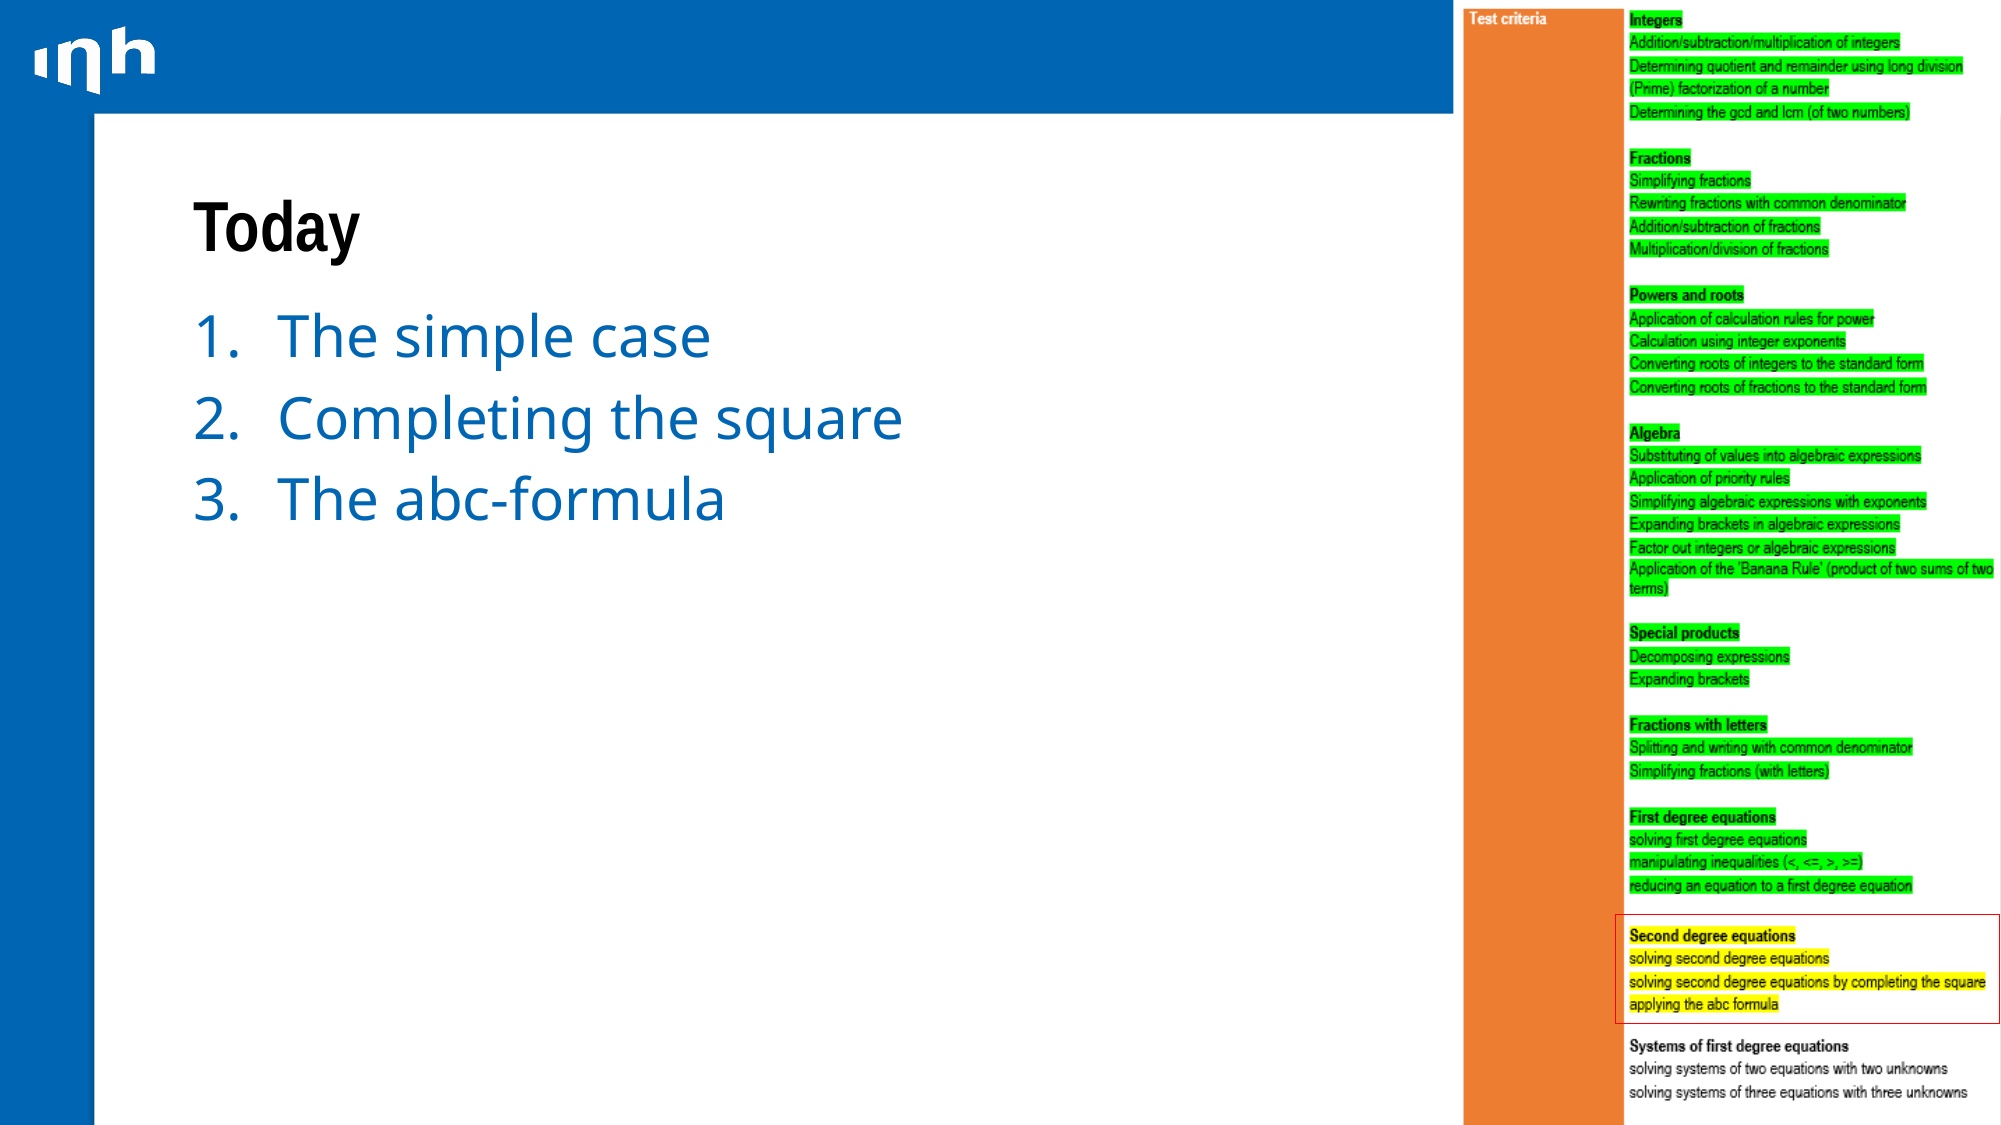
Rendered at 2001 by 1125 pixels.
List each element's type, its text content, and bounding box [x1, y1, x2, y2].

title Today [178, 172, 1448, 276]
picture [23, 7, 166, 114]
picture [1453, 0, 2000, 1125]
text_box The simple case Completing the square The abc-formula [178, 292, 1111, 615]
